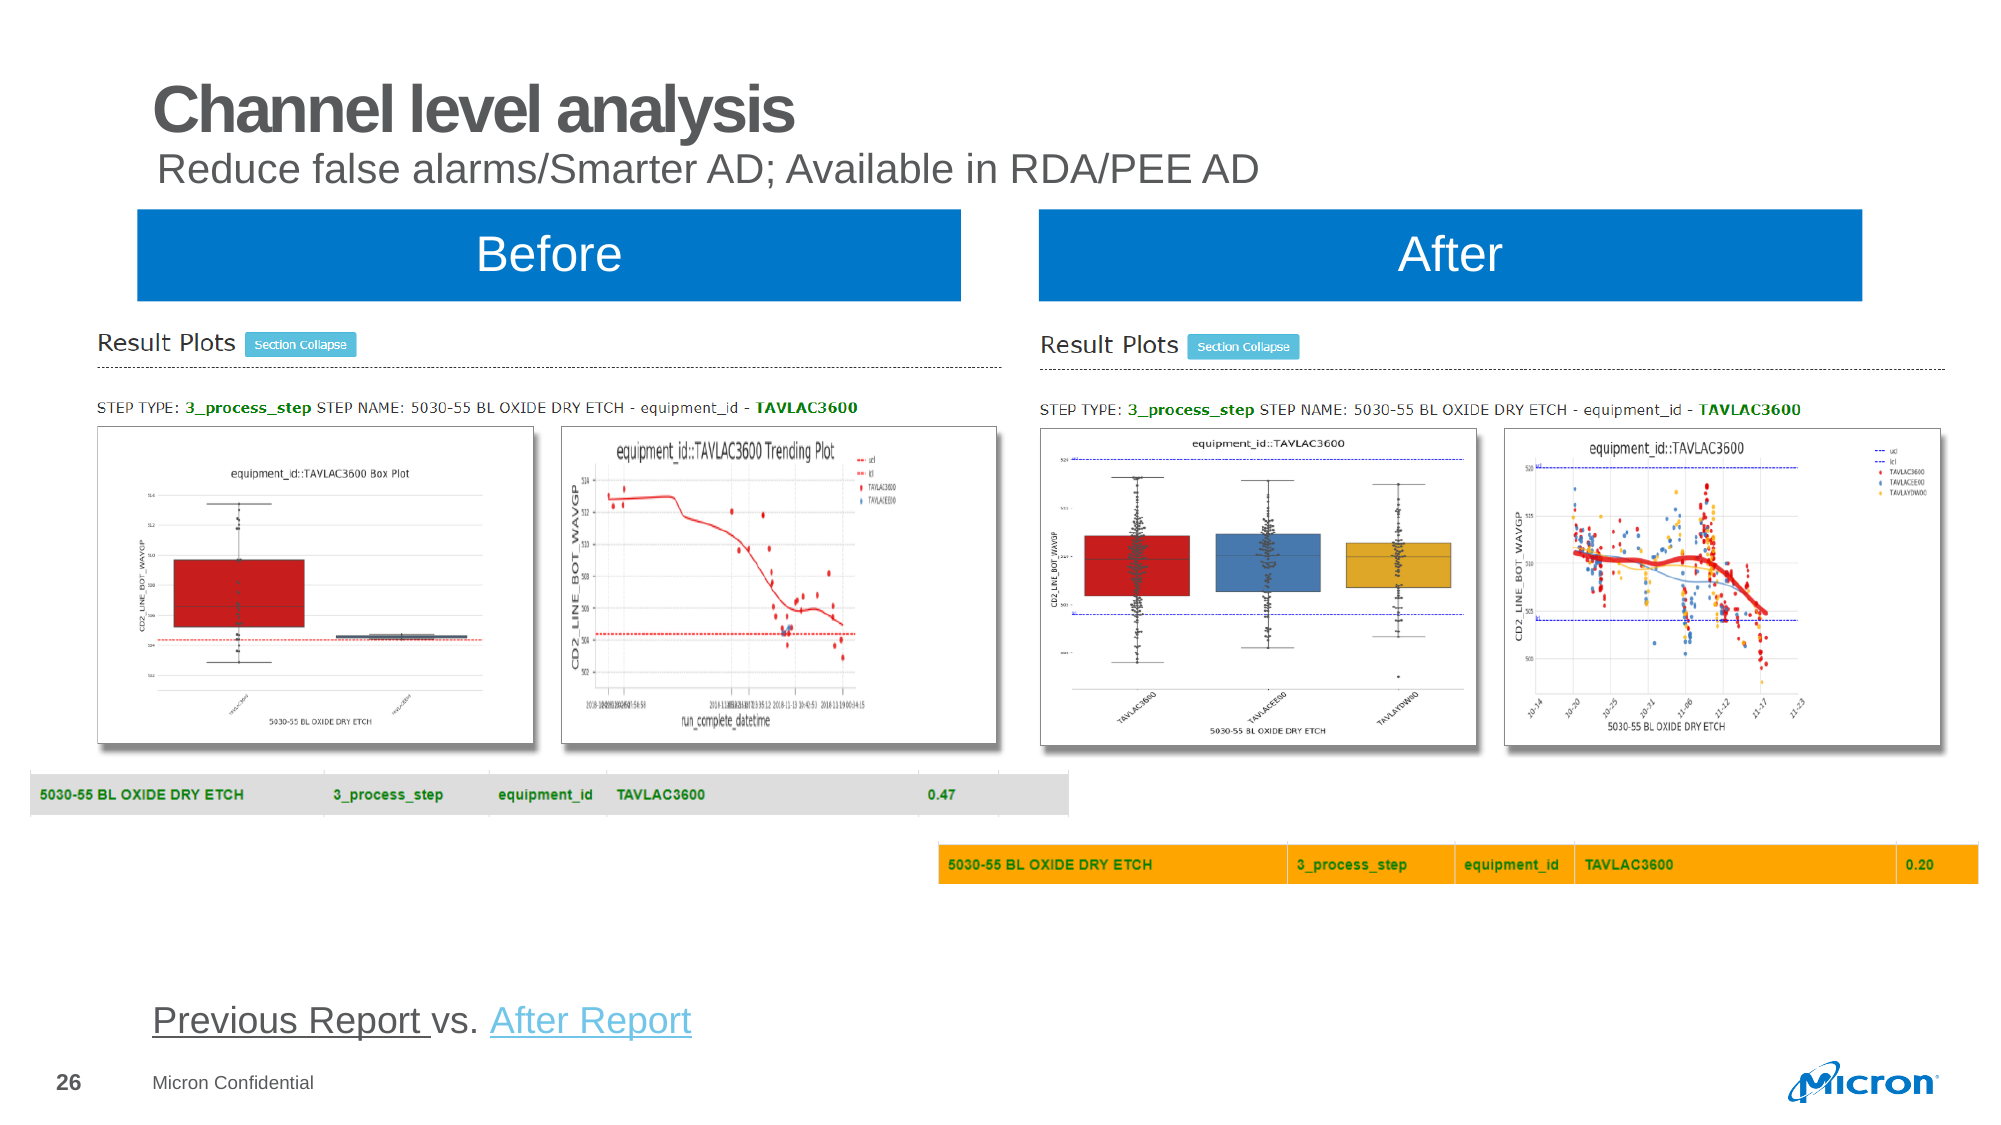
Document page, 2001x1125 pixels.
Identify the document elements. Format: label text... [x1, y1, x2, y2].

list Before [137, 209, 961, 302]
picture [90, 319, 1009, 758]
footer Micron Confidential [138, 1051, 366, 1112]
list After [1038, 209, 1863, 302]
picture [1788, 1061, 1939, 1103]
text_box Reduce false alarms/Smarter AD; Available in RDA/PEE AD [142, 134, 1276, 200]
picture [27, 770, 1071, 818]
title Channel level analysis [137, 59, 1863, 163]
slide_number 26 [0, 1051, 138, 1112]
picture [1038, 322, 1949, 758]
text_box Previous Report vs. After Report [137, 988, 707, 1049]
picture [935, 841, 1979, 885]
